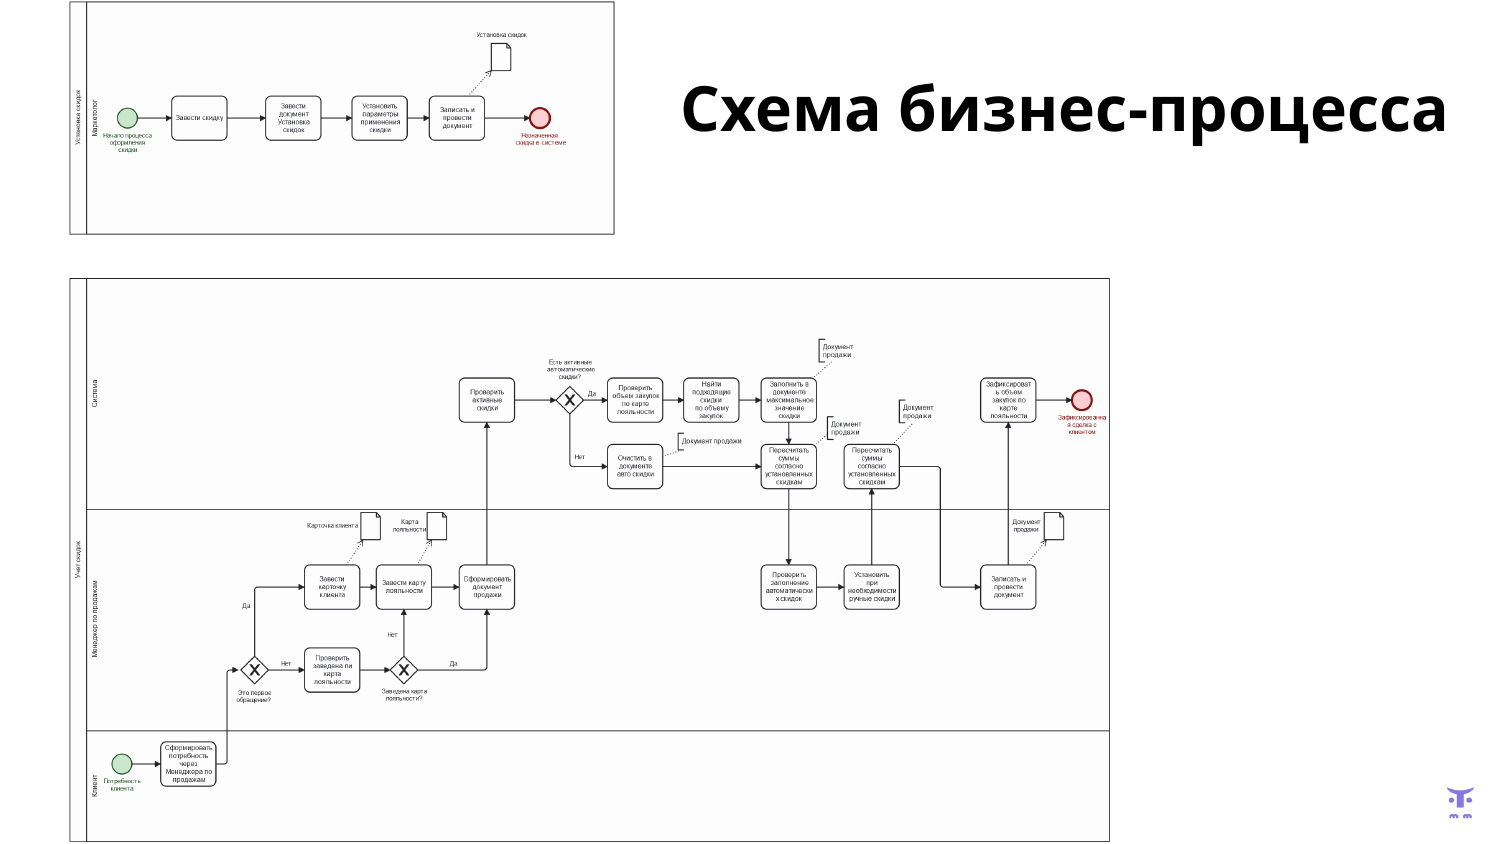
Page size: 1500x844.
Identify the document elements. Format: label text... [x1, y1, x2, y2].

picture [0, 0, 1500, 844]
title Схема бизнес-процесса [1116, 54, 1480, 234]
